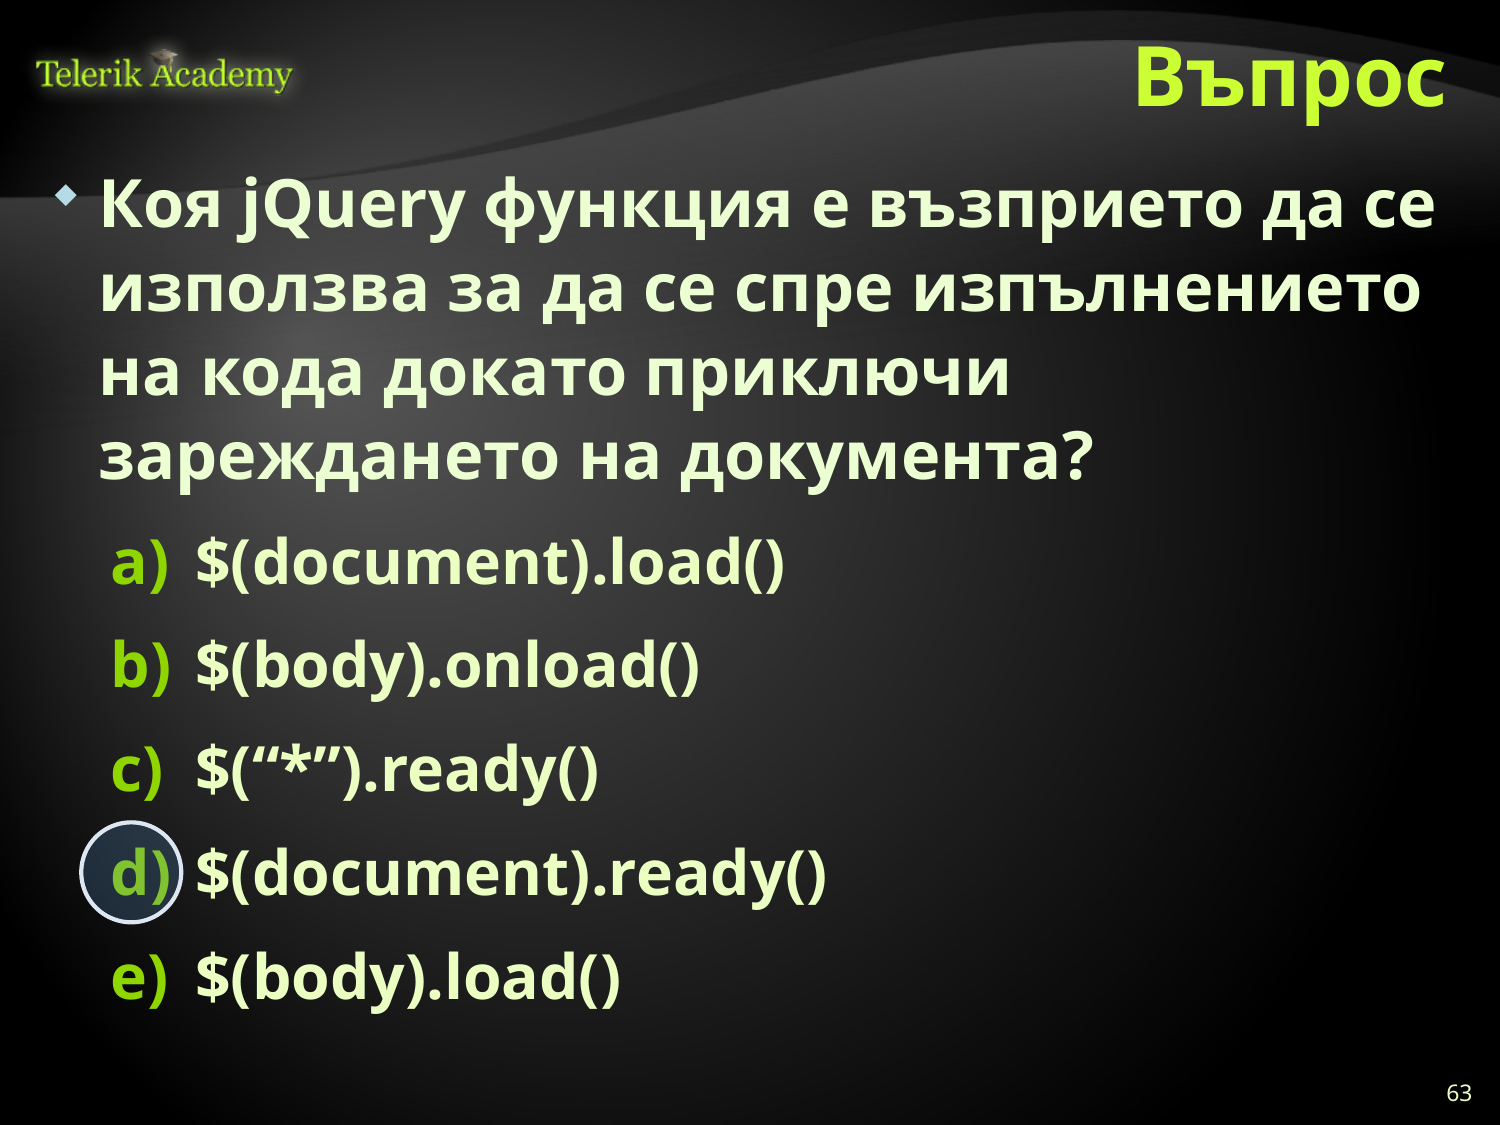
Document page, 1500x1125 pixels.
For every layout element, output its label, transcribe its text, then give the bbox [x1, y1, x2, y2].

list Коя jQuery функция е възприето да се използва за да се спре изпълнението на кода докато приключи зареждането на документа? $(document).load() $(body).onload() $(“*”).ready() $(document).ready() $(body).load() [37, 149, 1463, 1075]
title Въпрос [300, 12, 1463, 149]
picture [0, 0, 1500, 1125]
slide_number 63 [1412, 1074, 1488, 1113]
text_box [79, 820, 184, 925]
